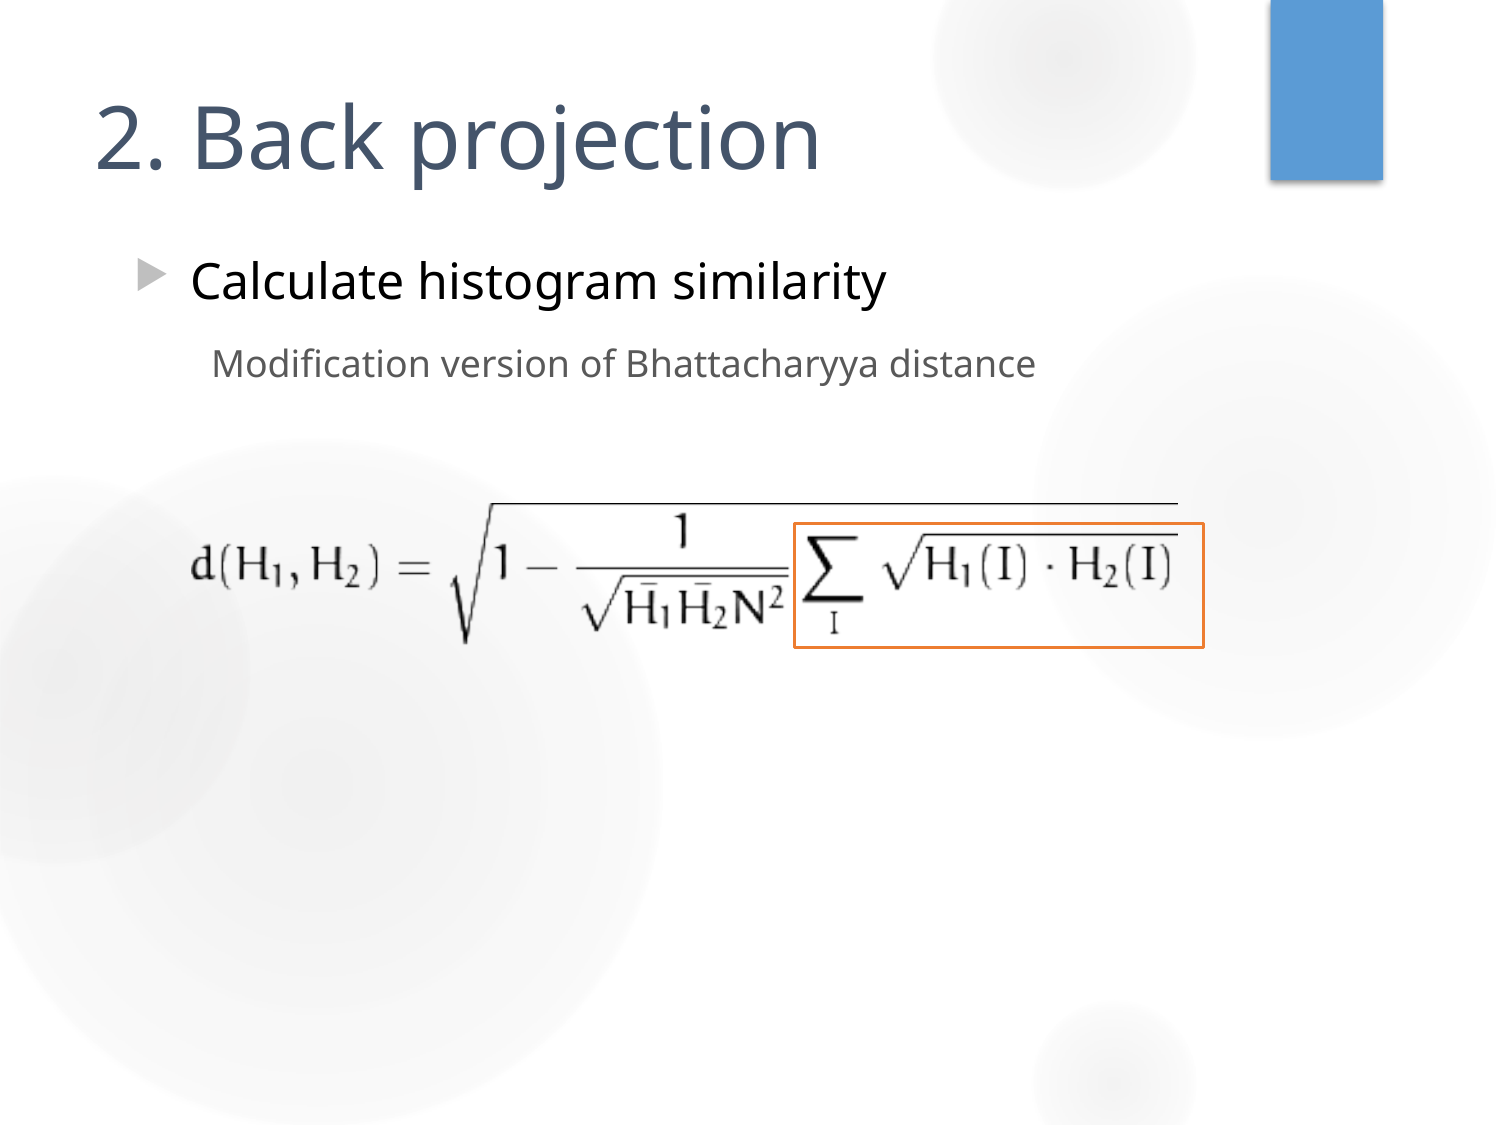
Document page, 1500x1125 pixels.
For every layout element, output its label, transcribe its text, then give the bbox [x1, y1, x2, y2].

picture [191, 503, 1179, 648]
title 2. Back projection [79, 74, 1237, 304]
list Calculate histogram similarity [119, 242, 1401, 328]
text_box Modification version of Bhattacharyya distance [196, 332, 1053, 393]
text_box [1184, 522, 1205, 649]
